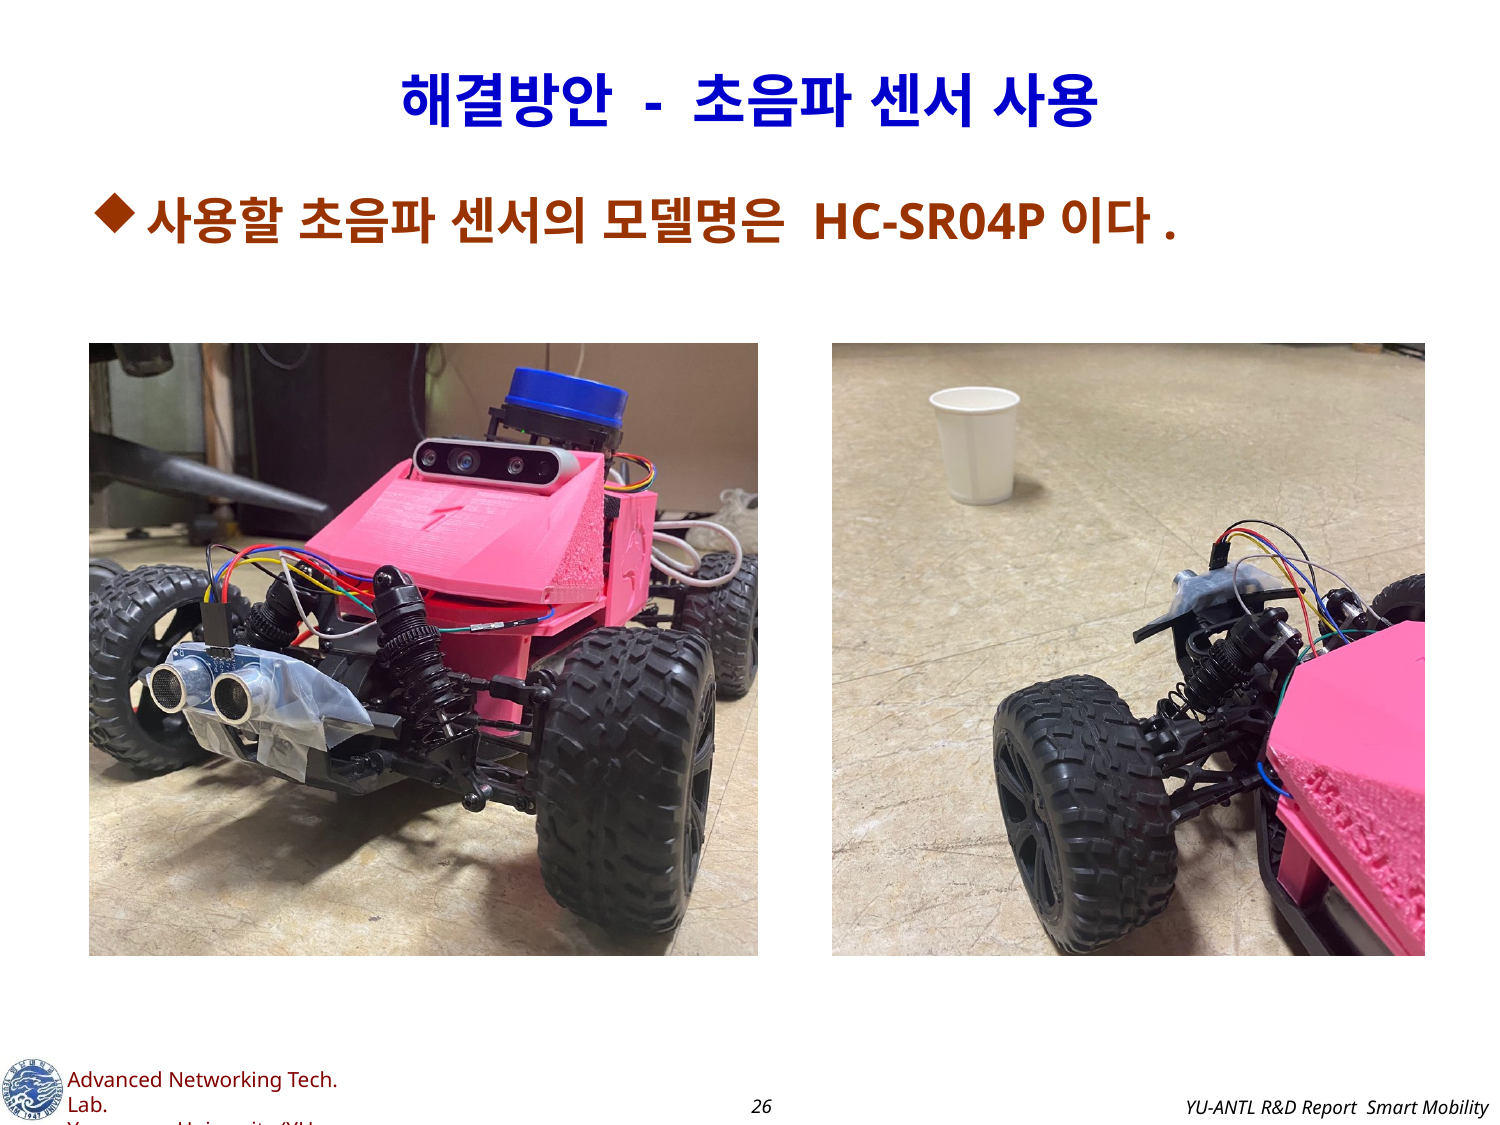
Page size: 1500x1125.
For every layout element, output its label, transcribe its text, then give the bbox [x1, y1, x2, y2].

picture [0, 1057, 66, 1124]
picture [832, 343, 1426, 956]
picture [89, 343, 758, 956]
list 사용할 초음파 센서의 모델명은 HC-SR04P이다. [74, 181, 1441, 835]
title 해결방안 - 초음파 센서 사용 [74, 44, 1426, 154]
